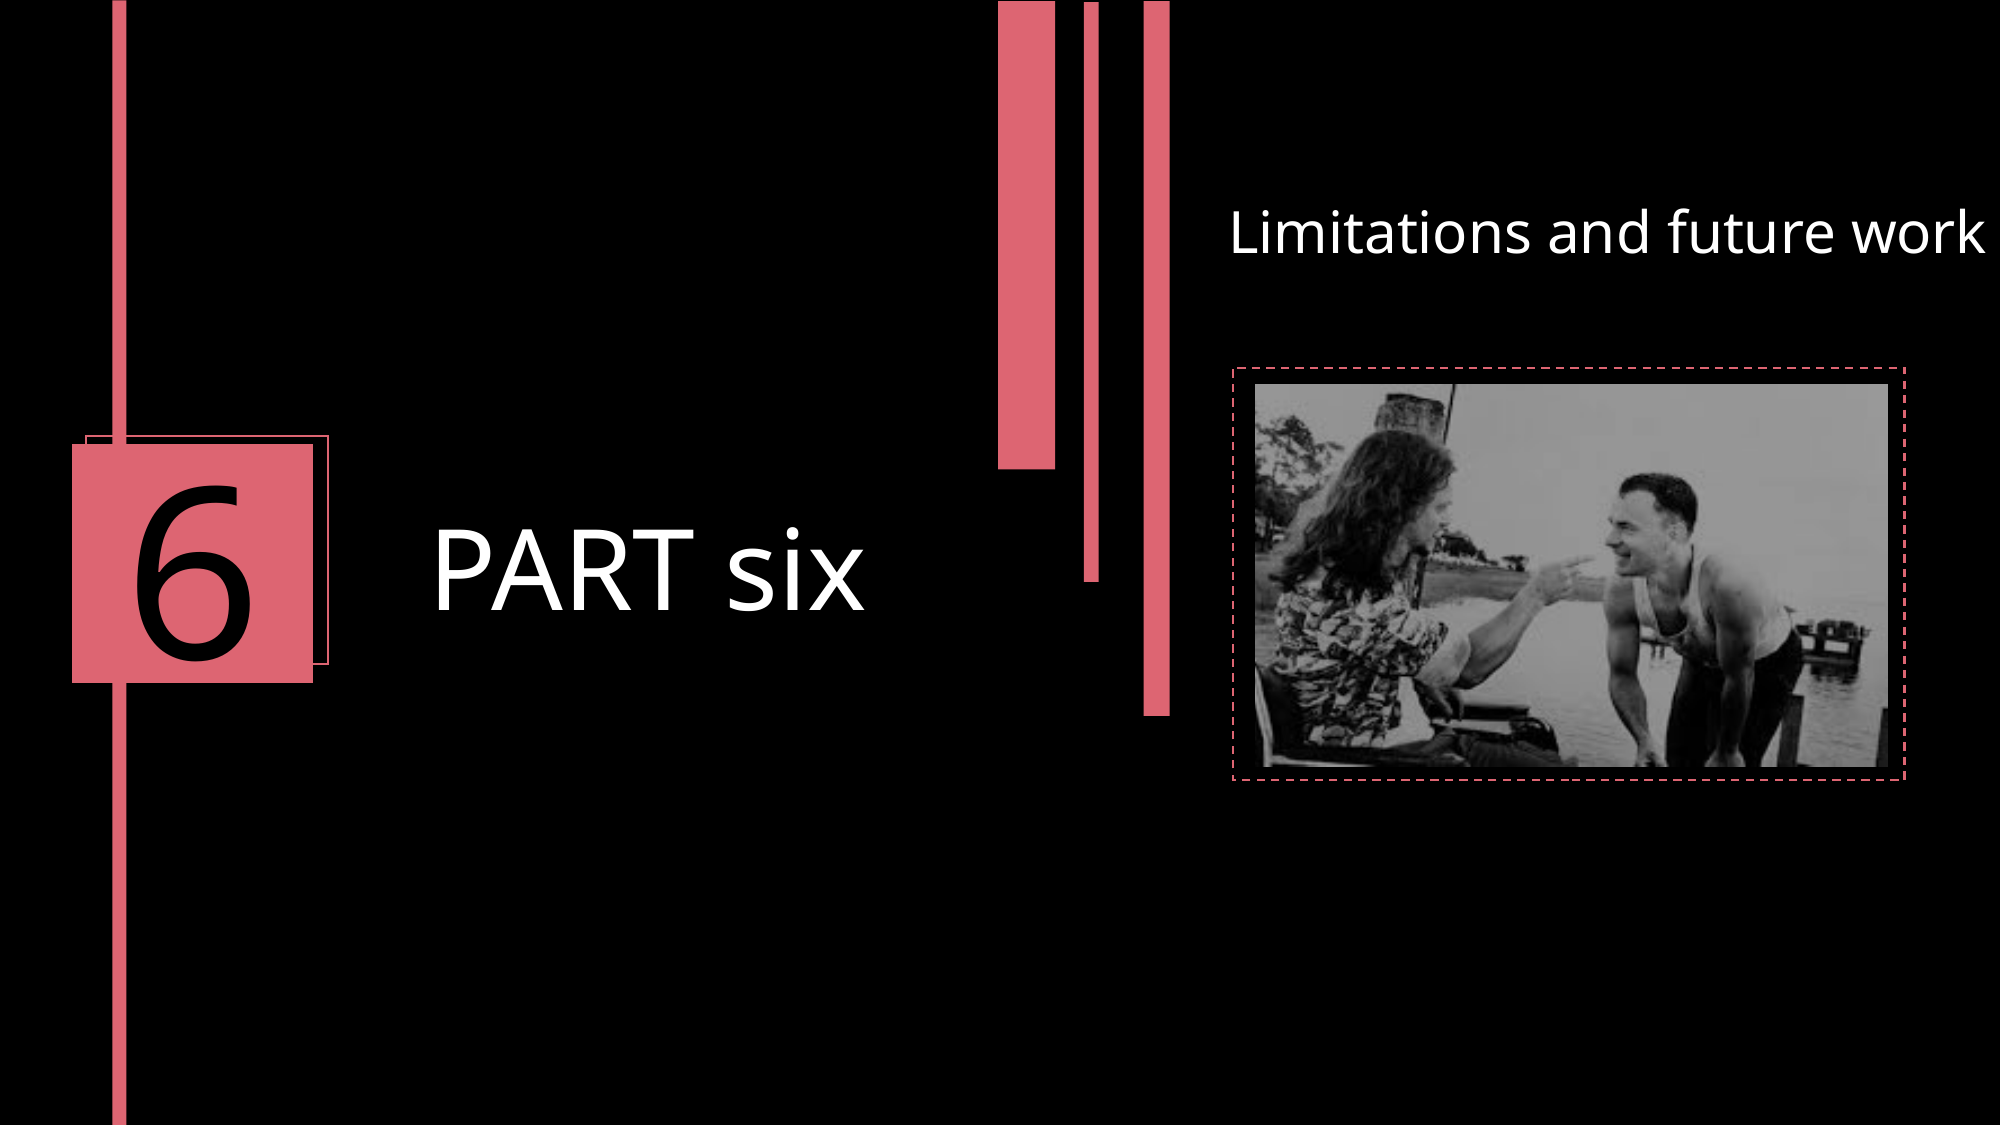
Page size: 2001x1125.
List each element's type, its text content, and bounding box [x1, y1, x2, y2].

picture [1255, 384, 1888, 767]
text_box PART six [413, 490, 883, 640]
text_box [111, 683, 127, 1125]
text_box [997, 0, 1056, 470]
text_box [1232, 367, 1906, 781]
text_box Limitations and future work [1213, 187, 2000, 273]
text_box [1143, 0, 1171, 717]
text_box [1083, 1, 1100, 583]
text_box [111, 0, 127, 435]
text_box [73, 435, 328, 683]
